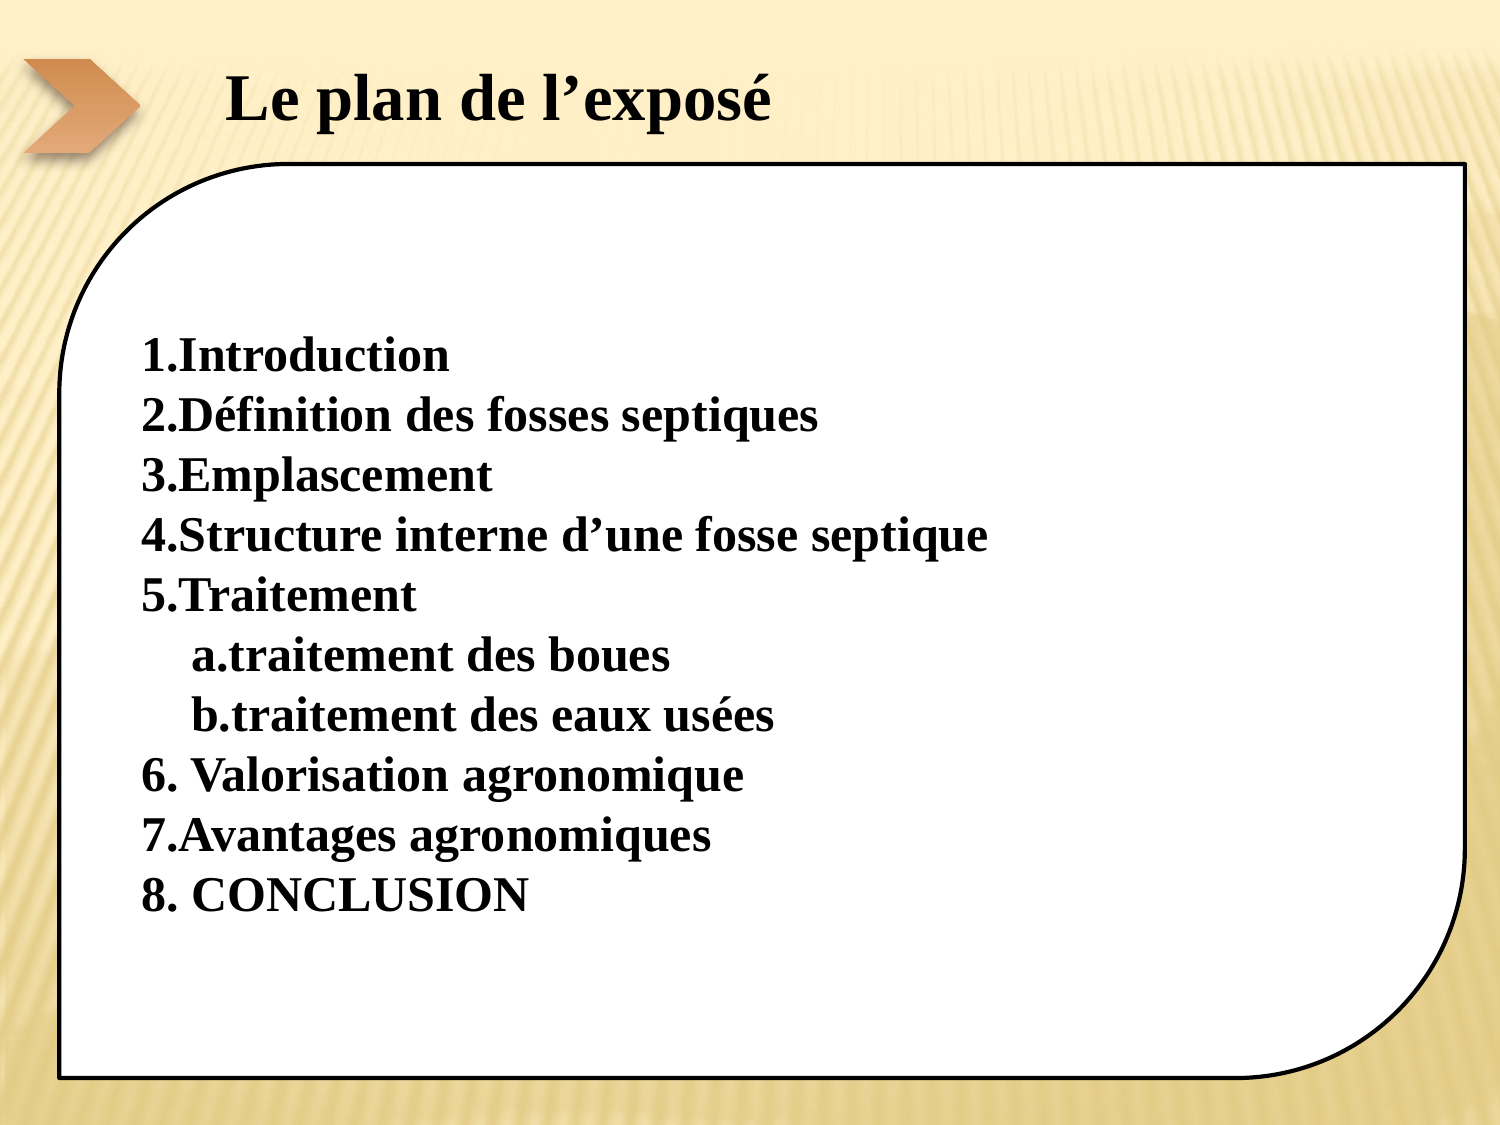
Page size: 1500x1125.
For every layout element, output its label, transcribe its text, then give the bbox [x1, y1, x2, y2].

text_box Le plan de l’exposé [210, 46, 1184, 142]
text_box [23, 58, 141, 154]
text_box 1.Introduction 2.Définition des fosses septiques 3.Emplascement 4.Structure interne d’une fosse septique 5.Traitement a.traitement des boues b.traitement des eaux usées 6. Valorisation agronomique 7.Avantages agronomiques 8. CONCLUSION [57, 161, 1467, 1081]
